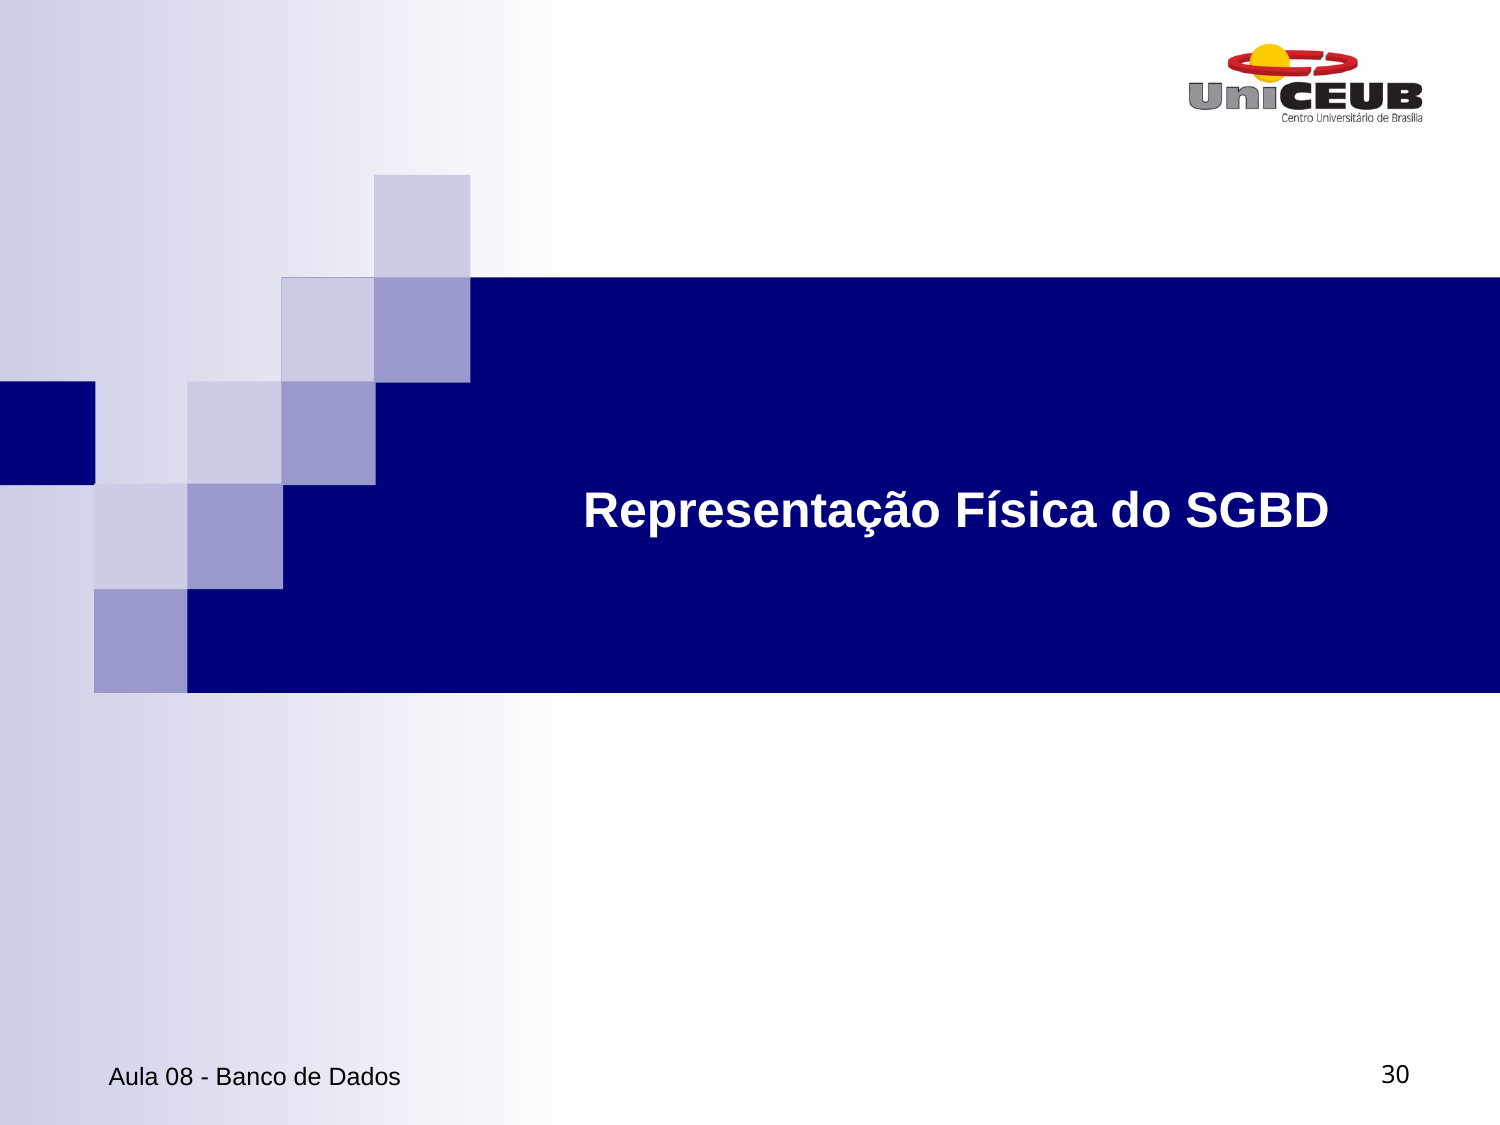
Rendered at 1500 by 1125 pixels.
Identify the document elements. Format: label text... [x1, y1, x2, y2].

footer Aula 08 - Banco de Dados [17, 1023, 493, 1099]
picture [1186, 42, 1424, 125]
title Representação Física do SGBD [360, 326, 1500, 689]
slide_number ‹#› [1074, 1025, 1425, 1100]
